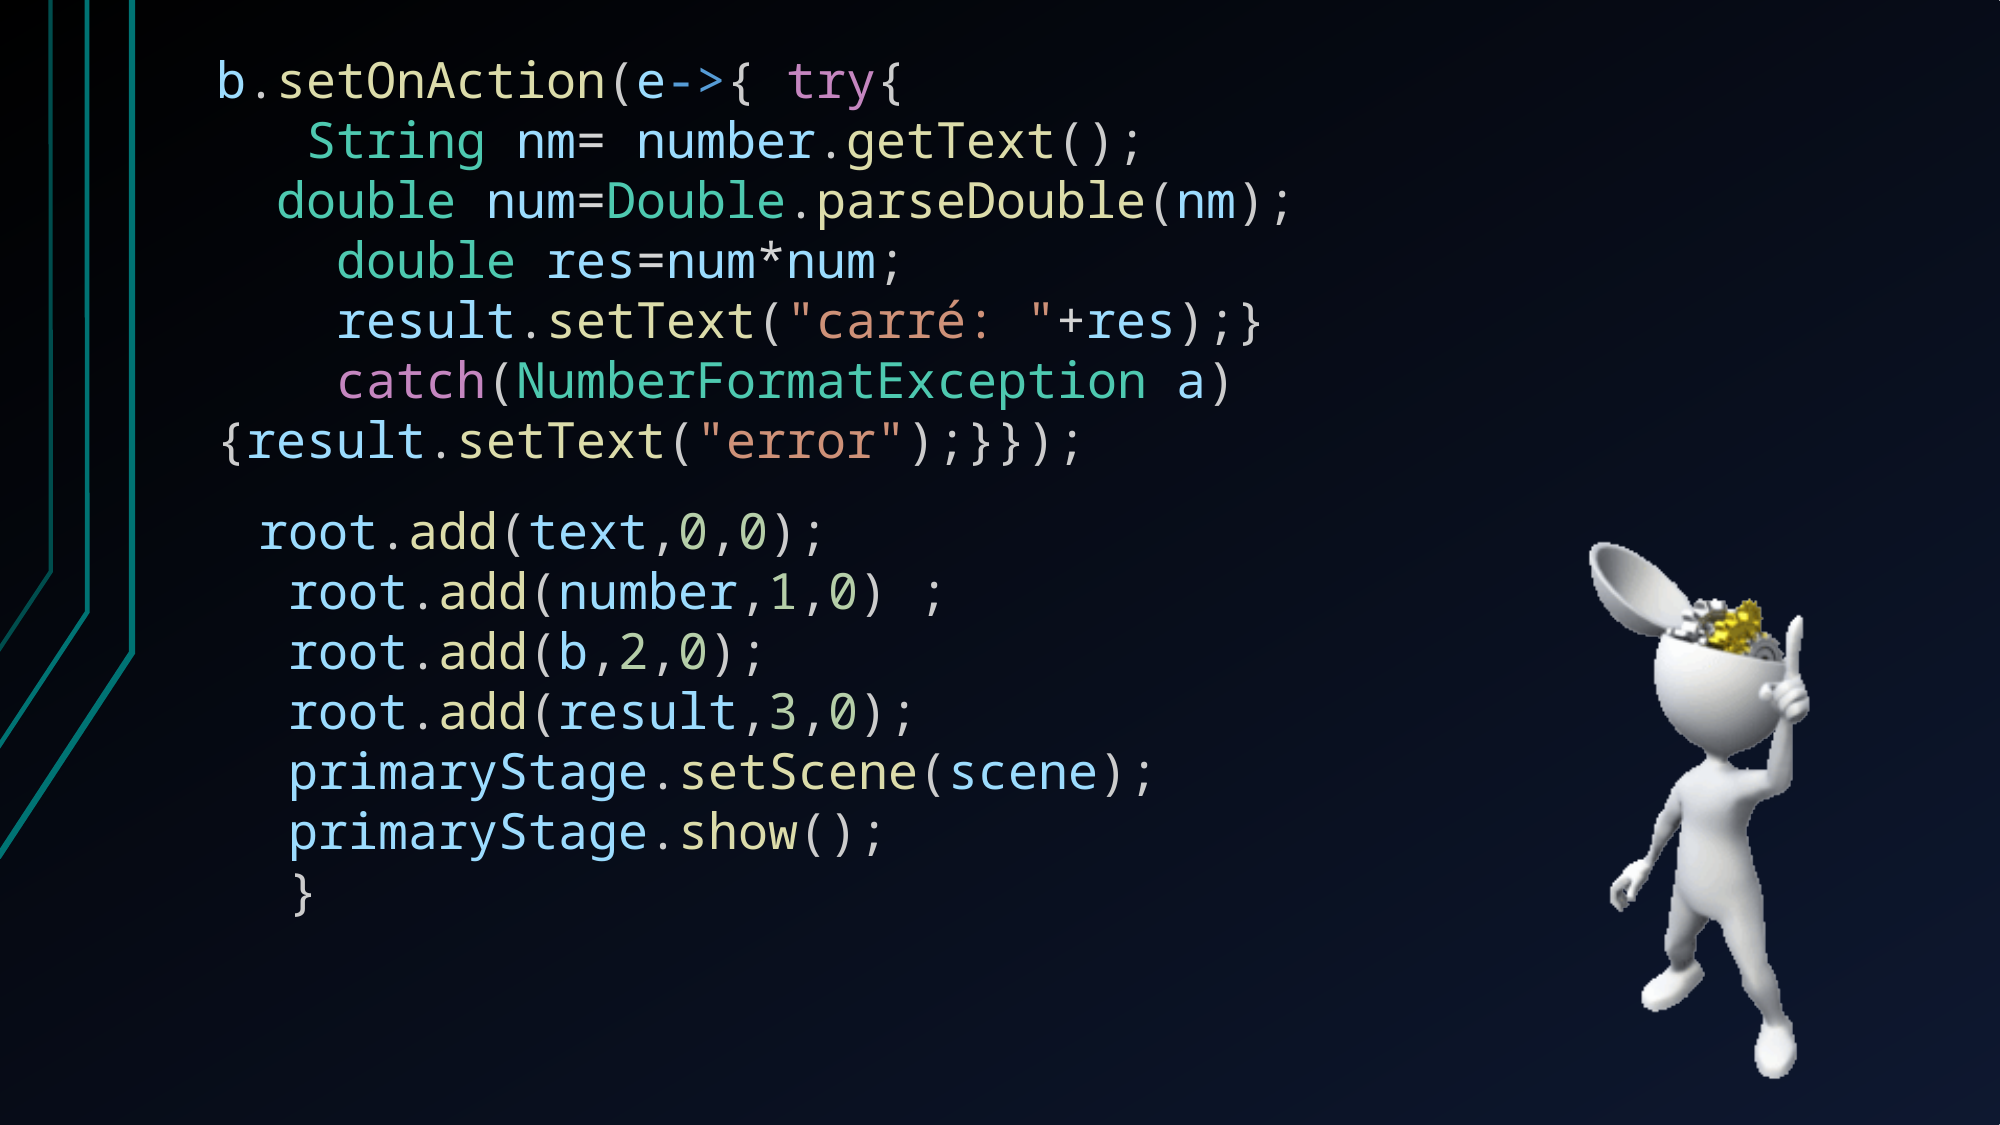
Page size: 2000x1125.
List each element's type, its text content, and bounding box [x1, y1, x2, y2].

picture [1546, 498, 1954, 1125]
text_box b.setOnAction(e->{ try{ String nm= number.getText(); double num=Double.parseDouble(nm); double res=num*num; result.setText("carré: "+res);} catch(NumberFormatException a){result.setText("error");}}); [202, 41, 1756, 597]
text_box root.add(text,0,0); root.add(number,1,0) ; root.add(b,2,0); root.add(result,3,0); primaryStage.setScene(scene); primaryStage.show(); } [243, 432, 1247, 928]
